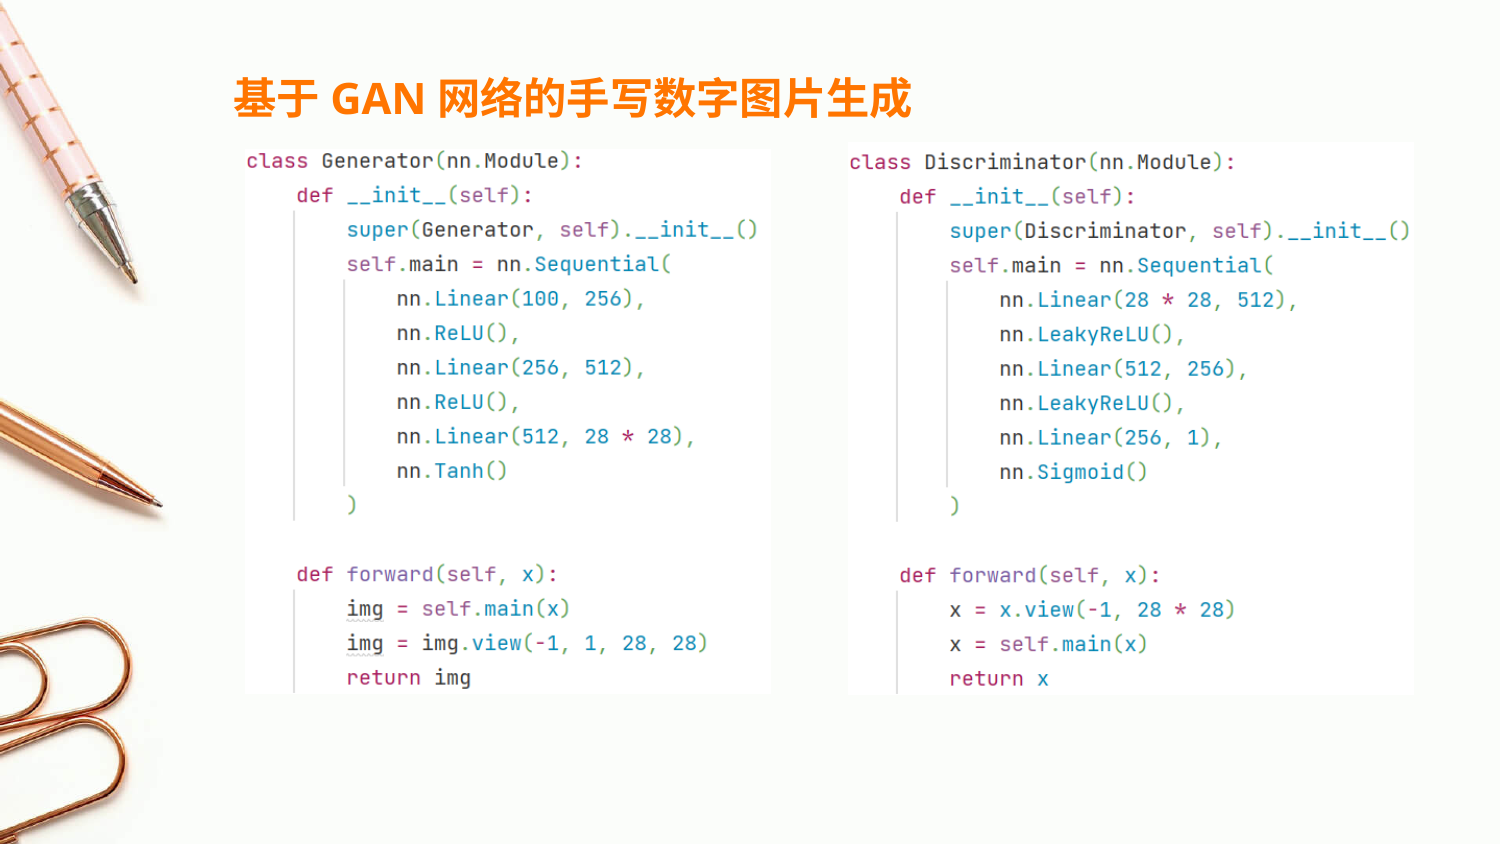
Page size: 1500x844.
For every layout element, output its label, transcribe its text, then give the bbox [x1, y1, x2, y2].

text_box 基于GAN网络的手写数字图片生成 [218, 51, 1451, 143]
picture [0, 0, 1500, 844]
